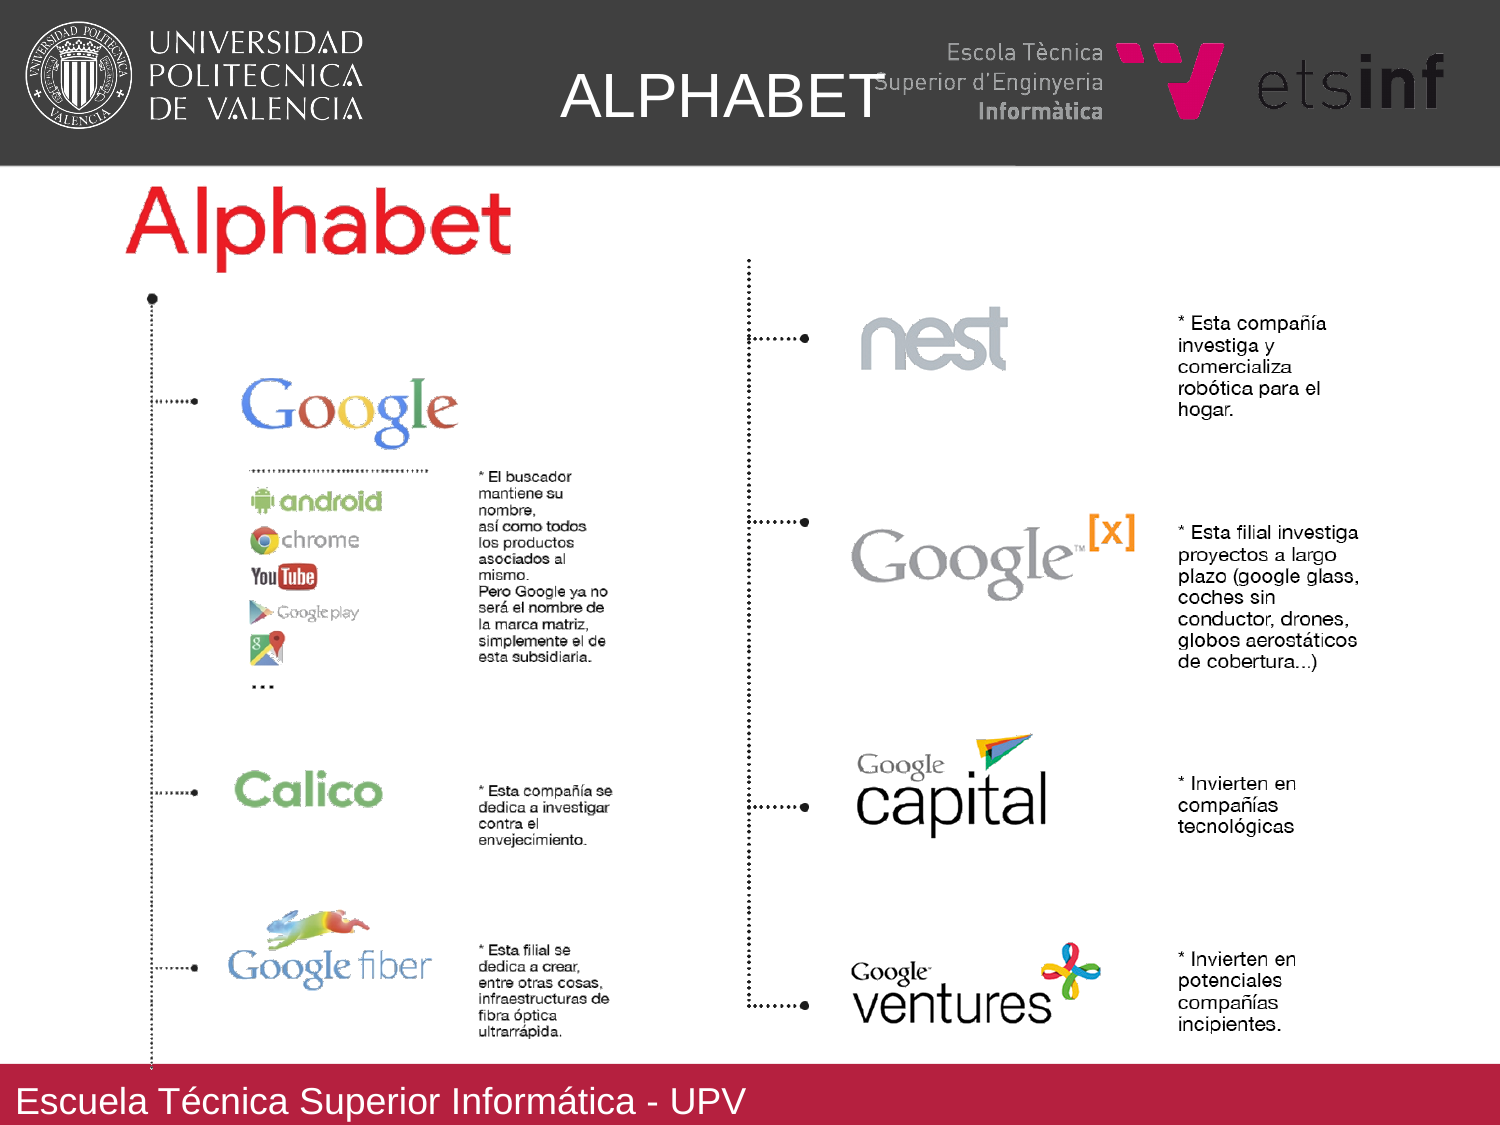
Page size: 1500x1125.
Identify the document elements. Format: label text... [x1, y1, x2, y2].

picture [863, 33, 1453, 134]
picture [59, 135, 1420, 1125]
text_box ALPHABET [423, 39, 1024, 142]
picture [24, 18, 364, 132]
